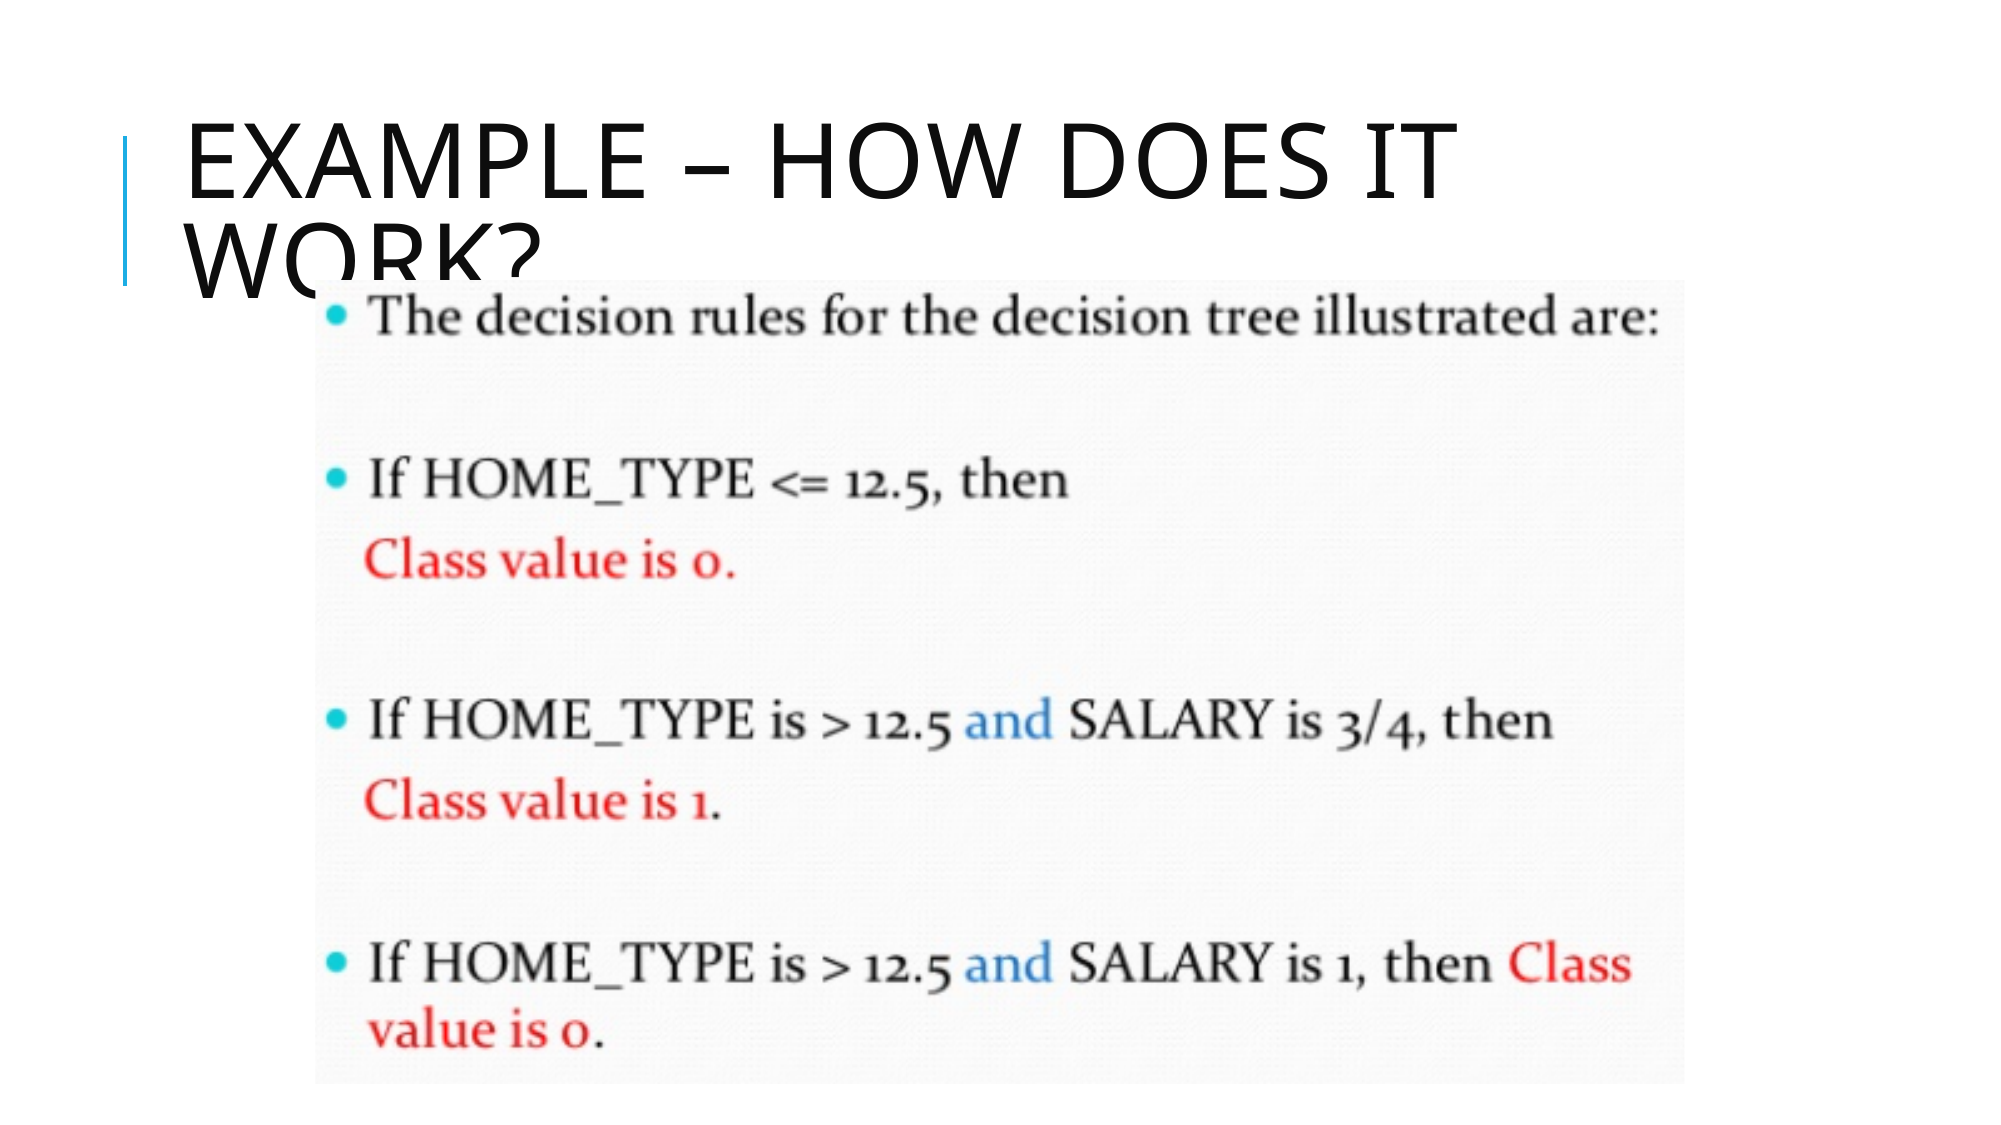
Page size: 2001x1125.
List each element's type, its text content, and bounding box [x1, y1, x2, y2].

title Example – how does it work? [168, 96, 1763, 342]
picture [315, 280, 1685, 1085]
